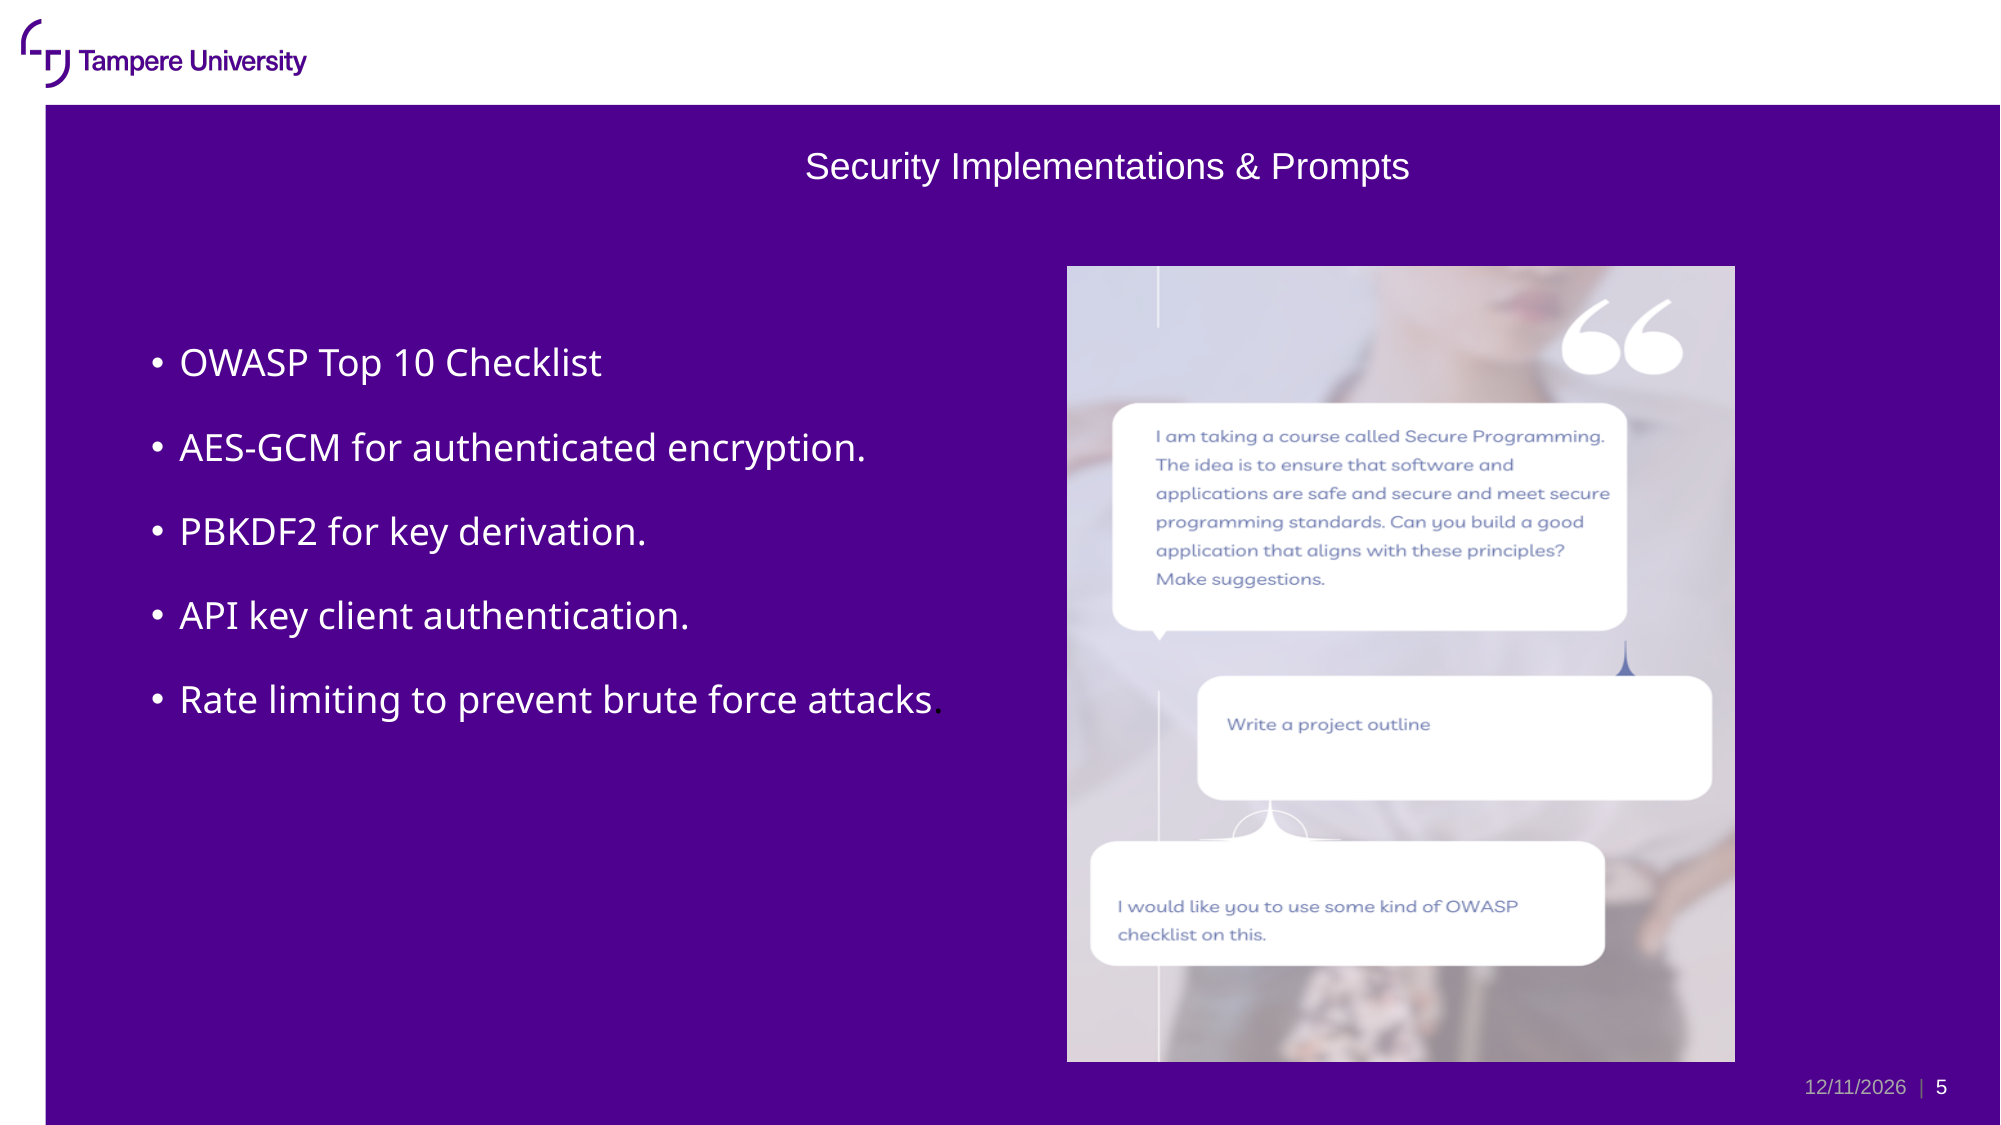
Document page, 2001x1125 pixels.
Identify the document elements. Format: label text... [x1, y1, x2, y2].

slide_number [1780, 1064, 1907, 1107]
text_box Security Implementations & Prompts [790, 134, 1458, 195]
slide_number | 5 [1918, 1064, 1981, 1107]
text_box OWASP Top 10 Checklist AES-GCM for authenticated encryption. PBKDF2 for key derivation. API key client authentication. Rate limiting to prevent brute force attacks. [136, 309, 1067, 912]
picture [1067, 266, 1735, 1062]
picture [20, 18, 307, 88]
